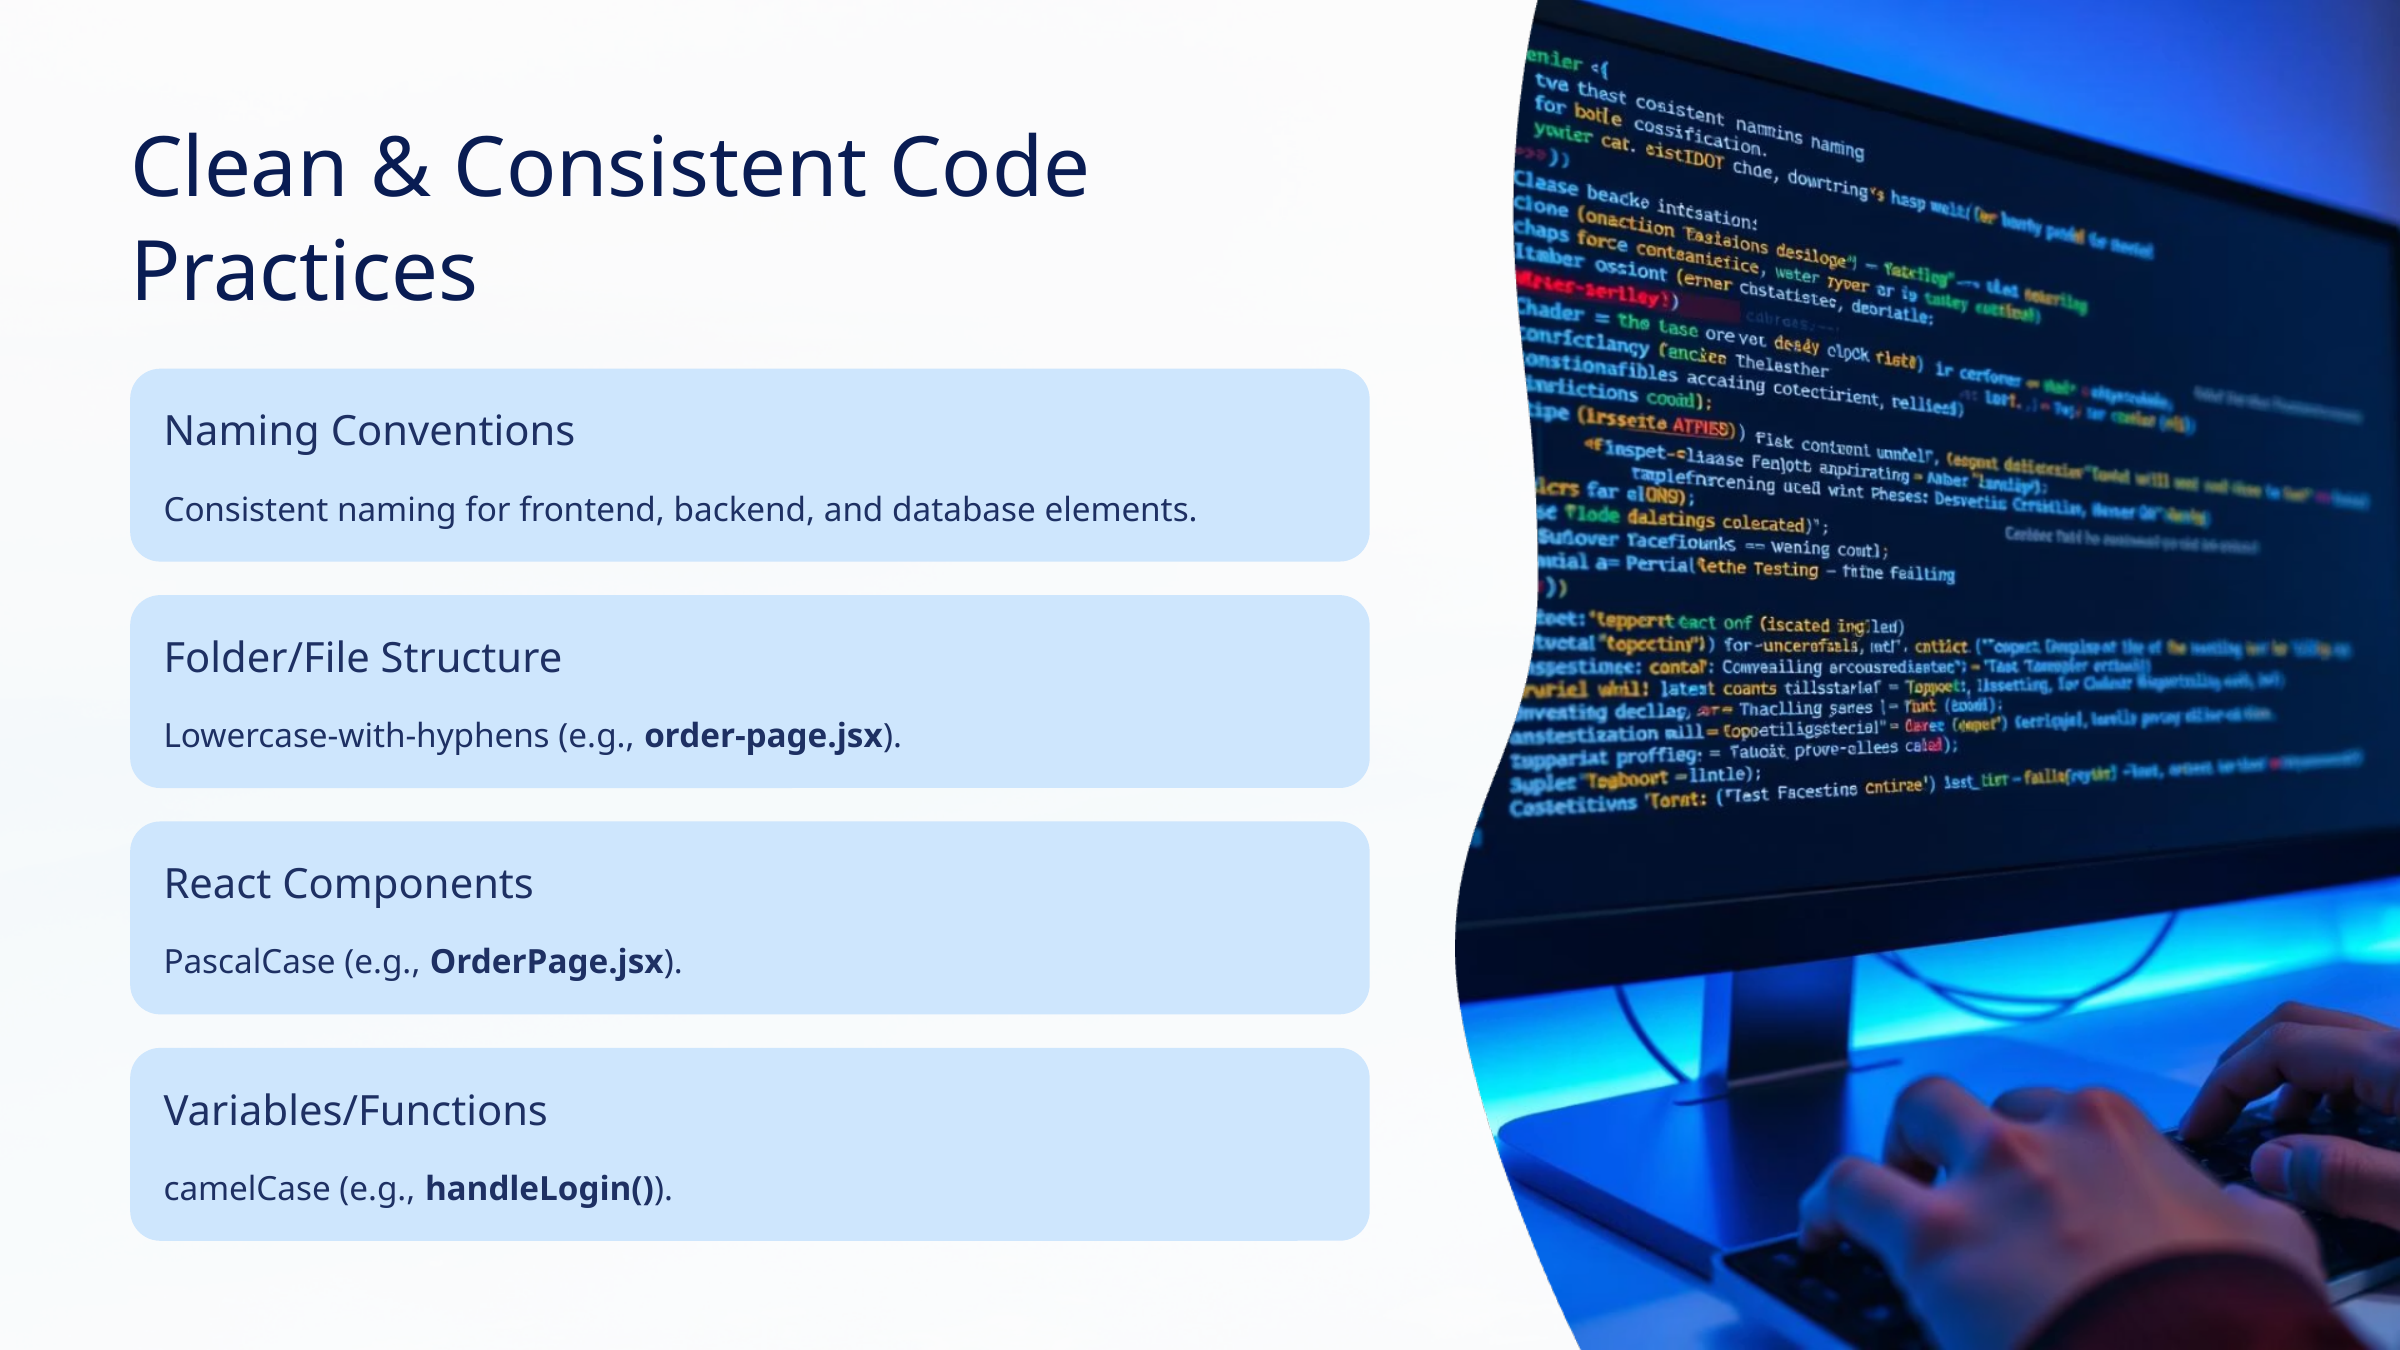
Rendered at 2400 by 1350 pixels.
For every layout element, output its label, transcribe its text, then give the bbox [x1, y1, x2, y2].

picture [1454, 0, 2400, 1350]
text_box [130, 368, 1370, 562]
text_box PascalCase (e.g., OrderPage.jsx). [163, 927, 1337, 981]
text_box [130, 821, 1370, 1015]
text_box Lowercase-with-hyphens (e.g., order-page.jsx). [163, 700, 1337, 755]
text_box Variables/Functions [163, 1081, 583, 1134]
text_box [130, 1047, 1370, 1241]
text_box Consistent naming for frontend, backend, and database elements. [163, 474, 1337, 529]
text_box Naming Conventions [163, 402, 583, 455]
text_box camelCase (e.g., handleLogin()). [163, 1153, 1337, 1208]
text_box React Components [163, 854, 583, 908]
text_box [130, 595, 1370, 789]
text_box Clean & Consistent Code Practices [130, 109, 1370, 319]
text_box Folder/File Structure [163, 628, 583, 681]
